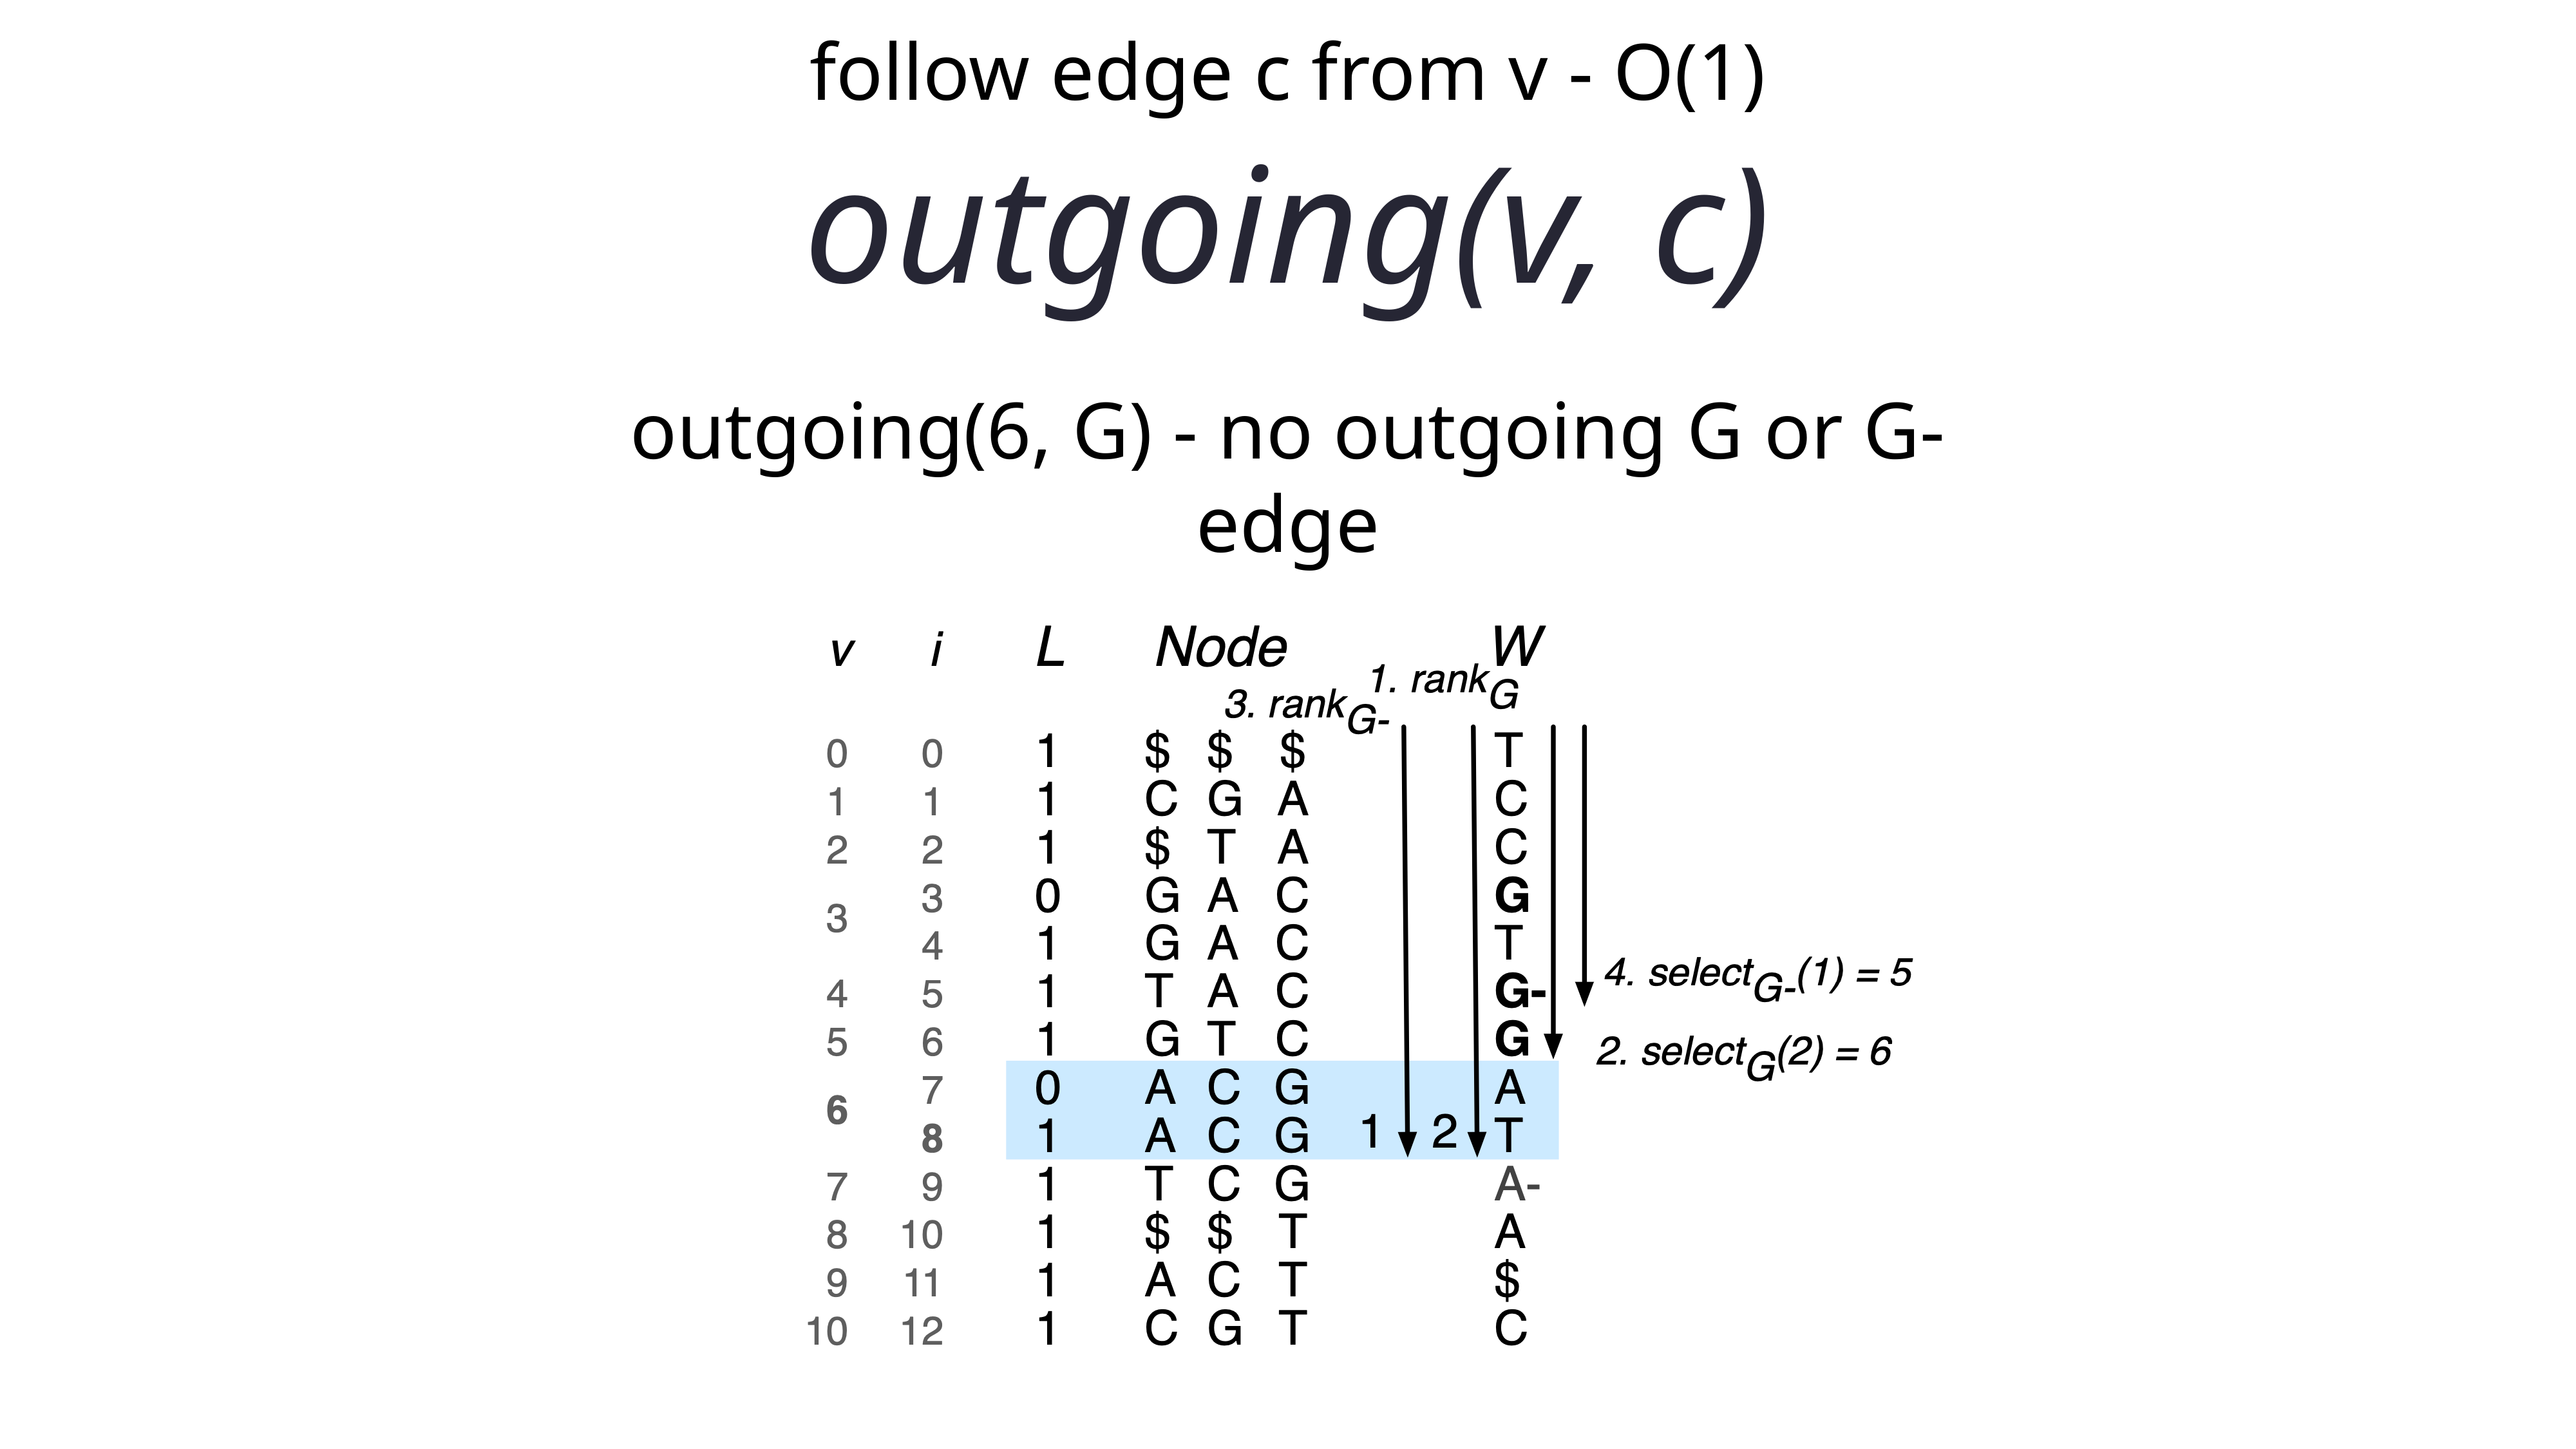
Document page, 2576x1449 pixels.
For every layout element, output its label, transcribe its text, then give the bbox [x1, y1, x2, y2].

title outgoing(v, c) [510, 37, 2066, 401]
picture [784, 610, 1922, 1356]
text_box follow edge c from v - O(1) [802, 14, 1774, 123]
text_box outgoing(6, G) - no outgoing G or G- edge [576, 373, 2000, 576]
